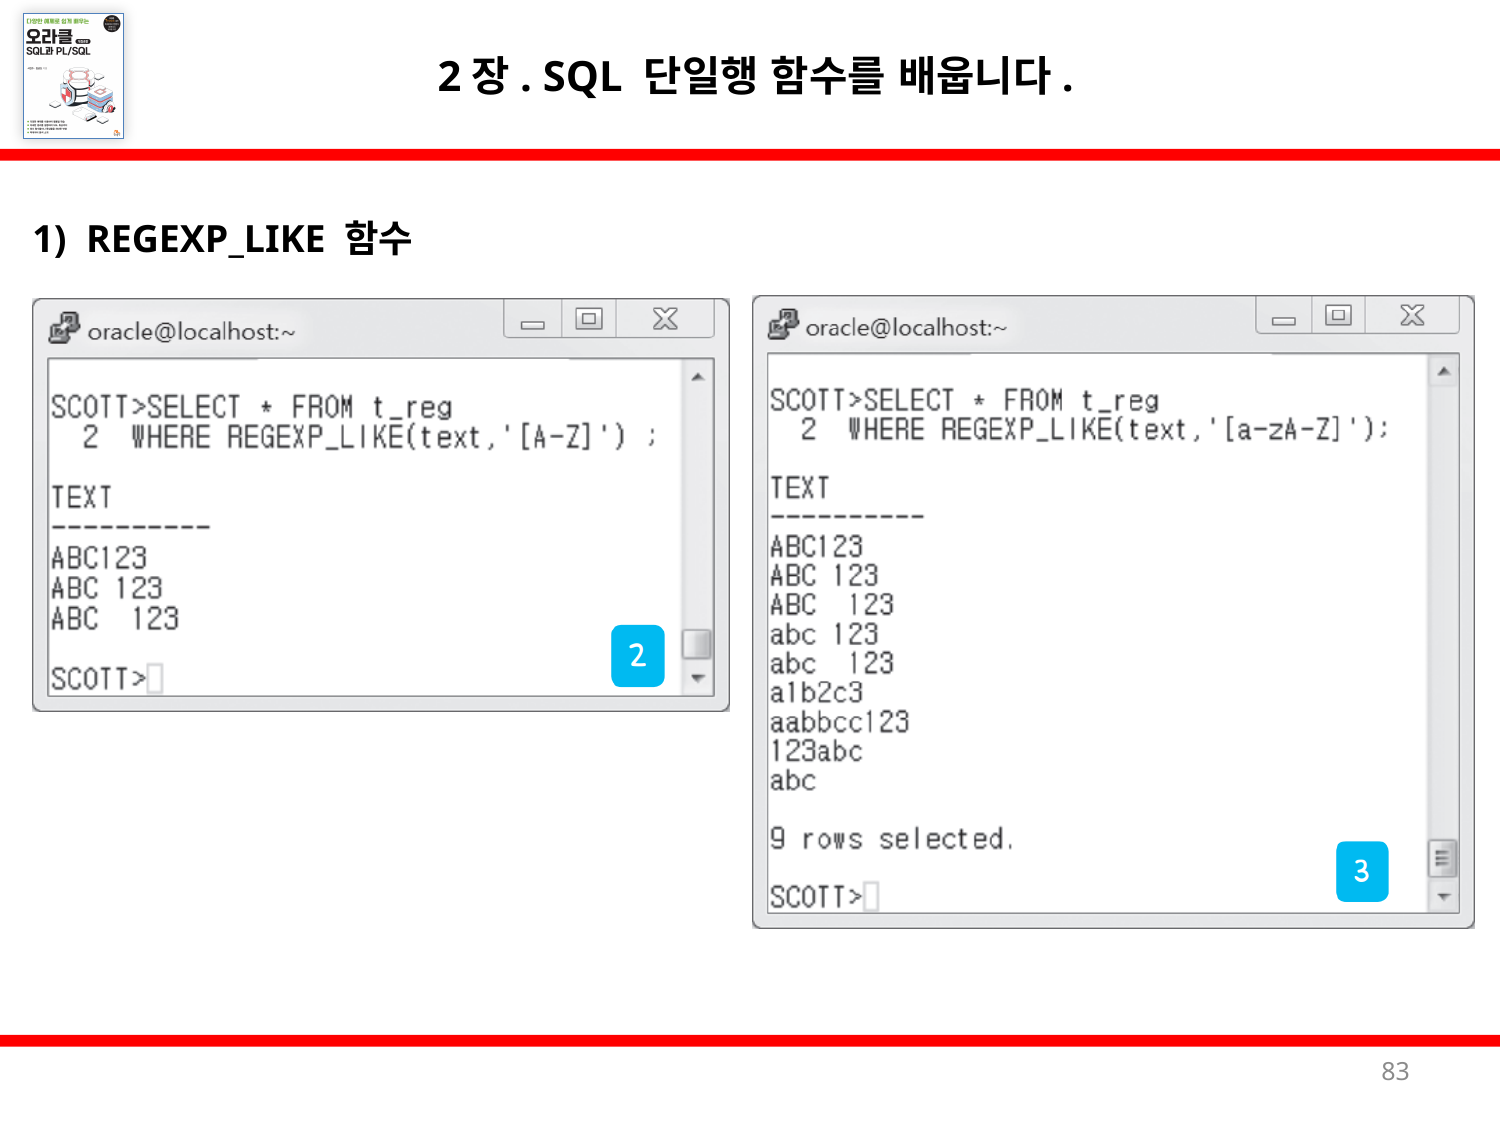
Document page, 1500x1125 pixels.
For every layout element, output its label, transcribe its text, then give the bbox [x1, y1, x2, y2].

text_box 1) REGEXP_LIKE 함수 [16, 182, 646, 293]
picture [29, 295, 732, 714]
text_box [0, 1033, 1500, 1049]
picture [749, 293, 1476, 931]
text_box 2장. SQL 단일행 함수를 배웁니다. [252, 0, 1260, 151]
text_box [0, 147, 1500, 163]
picture [23, 13, 125, 140]
slide_number 83 [1074, 1042, 1425, 1103]
